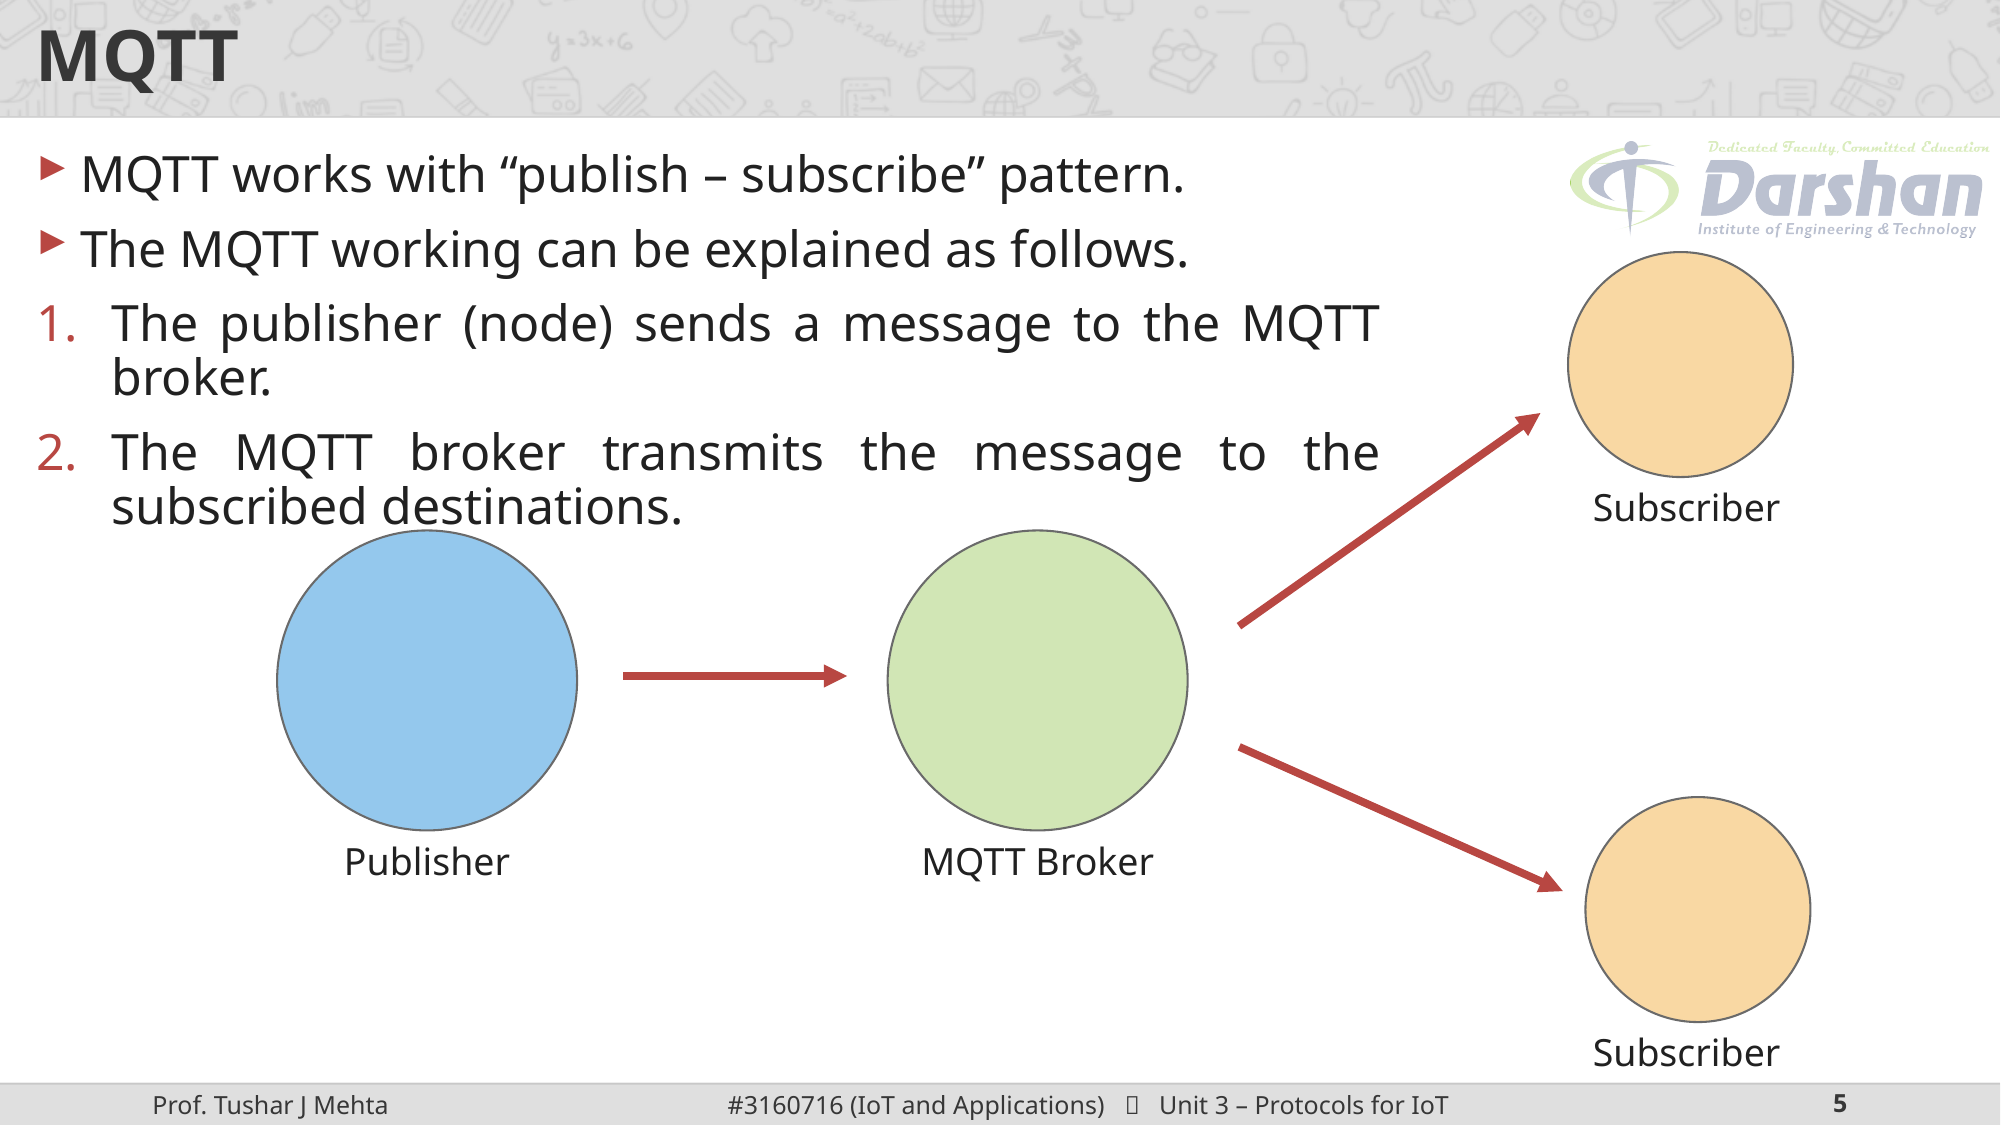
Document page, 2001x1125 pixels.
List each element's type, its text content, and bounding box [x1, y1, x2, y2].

text_box [1570, 141, 1990, 238]
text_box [1238, 412, 1563, 891]
list MQTT works with “publish – subscribe” pattern. The MQTT working can be explained as follows. The publisher (node) sends a message to the MQTT broker. The MQTT broker transmits the message to the subscribed destinations. [21, 141, 1397, 1059]
title MQTT [0, 0, 2000, 117]
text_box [1585, 797, 1811, 1083]
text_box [887, 530, 1188, 891]
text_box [1567, 252, 1794, 538]
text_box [277, 530, 848, 891]
